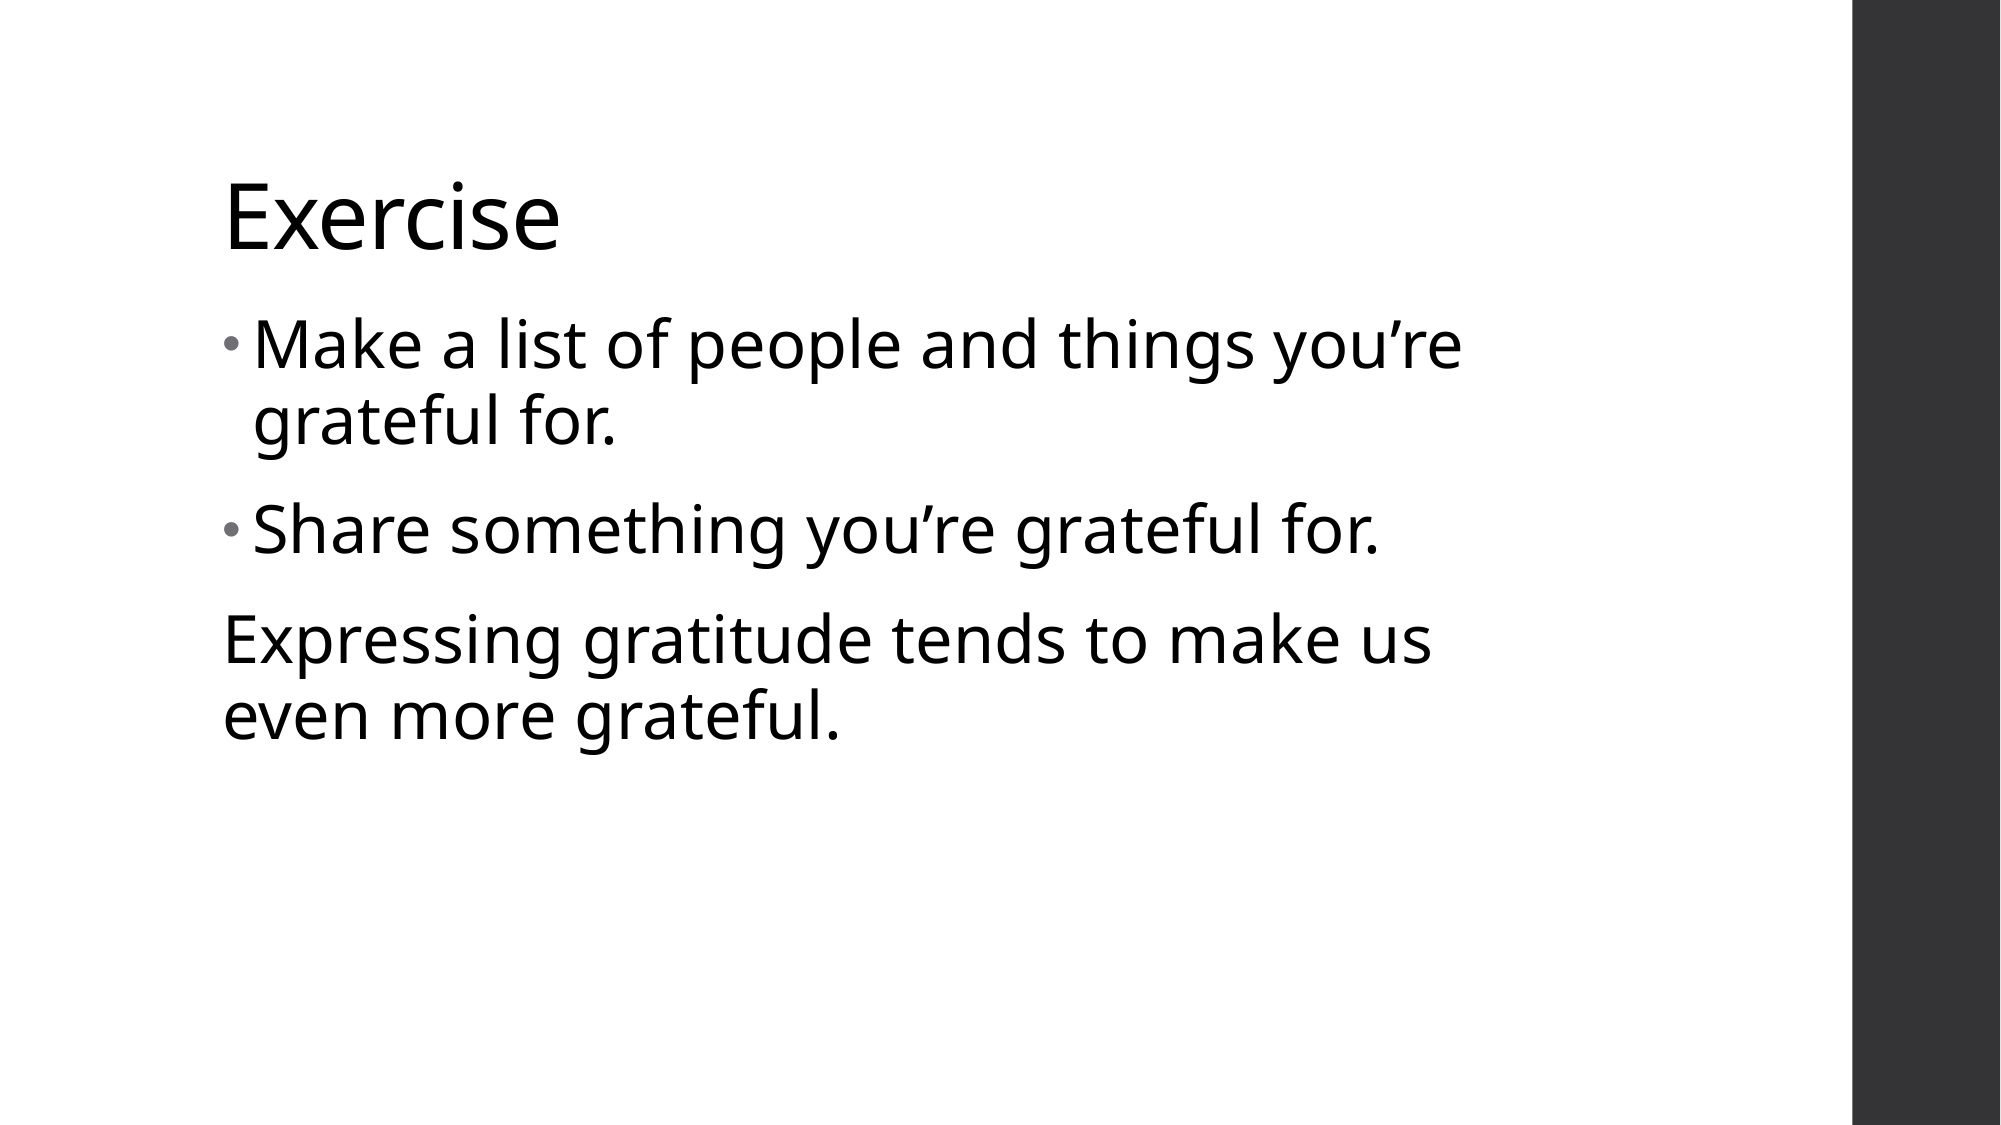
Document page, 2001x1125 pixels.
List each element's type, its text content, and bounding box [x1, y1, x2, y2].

list Make a list of people and things you’re grateful for. Share something you’re grateful for. Expressing gratitude tends to make us even more grateful. [206, 299, 1617, 1014]
title Exercise [206, 60, 1797, 278]
